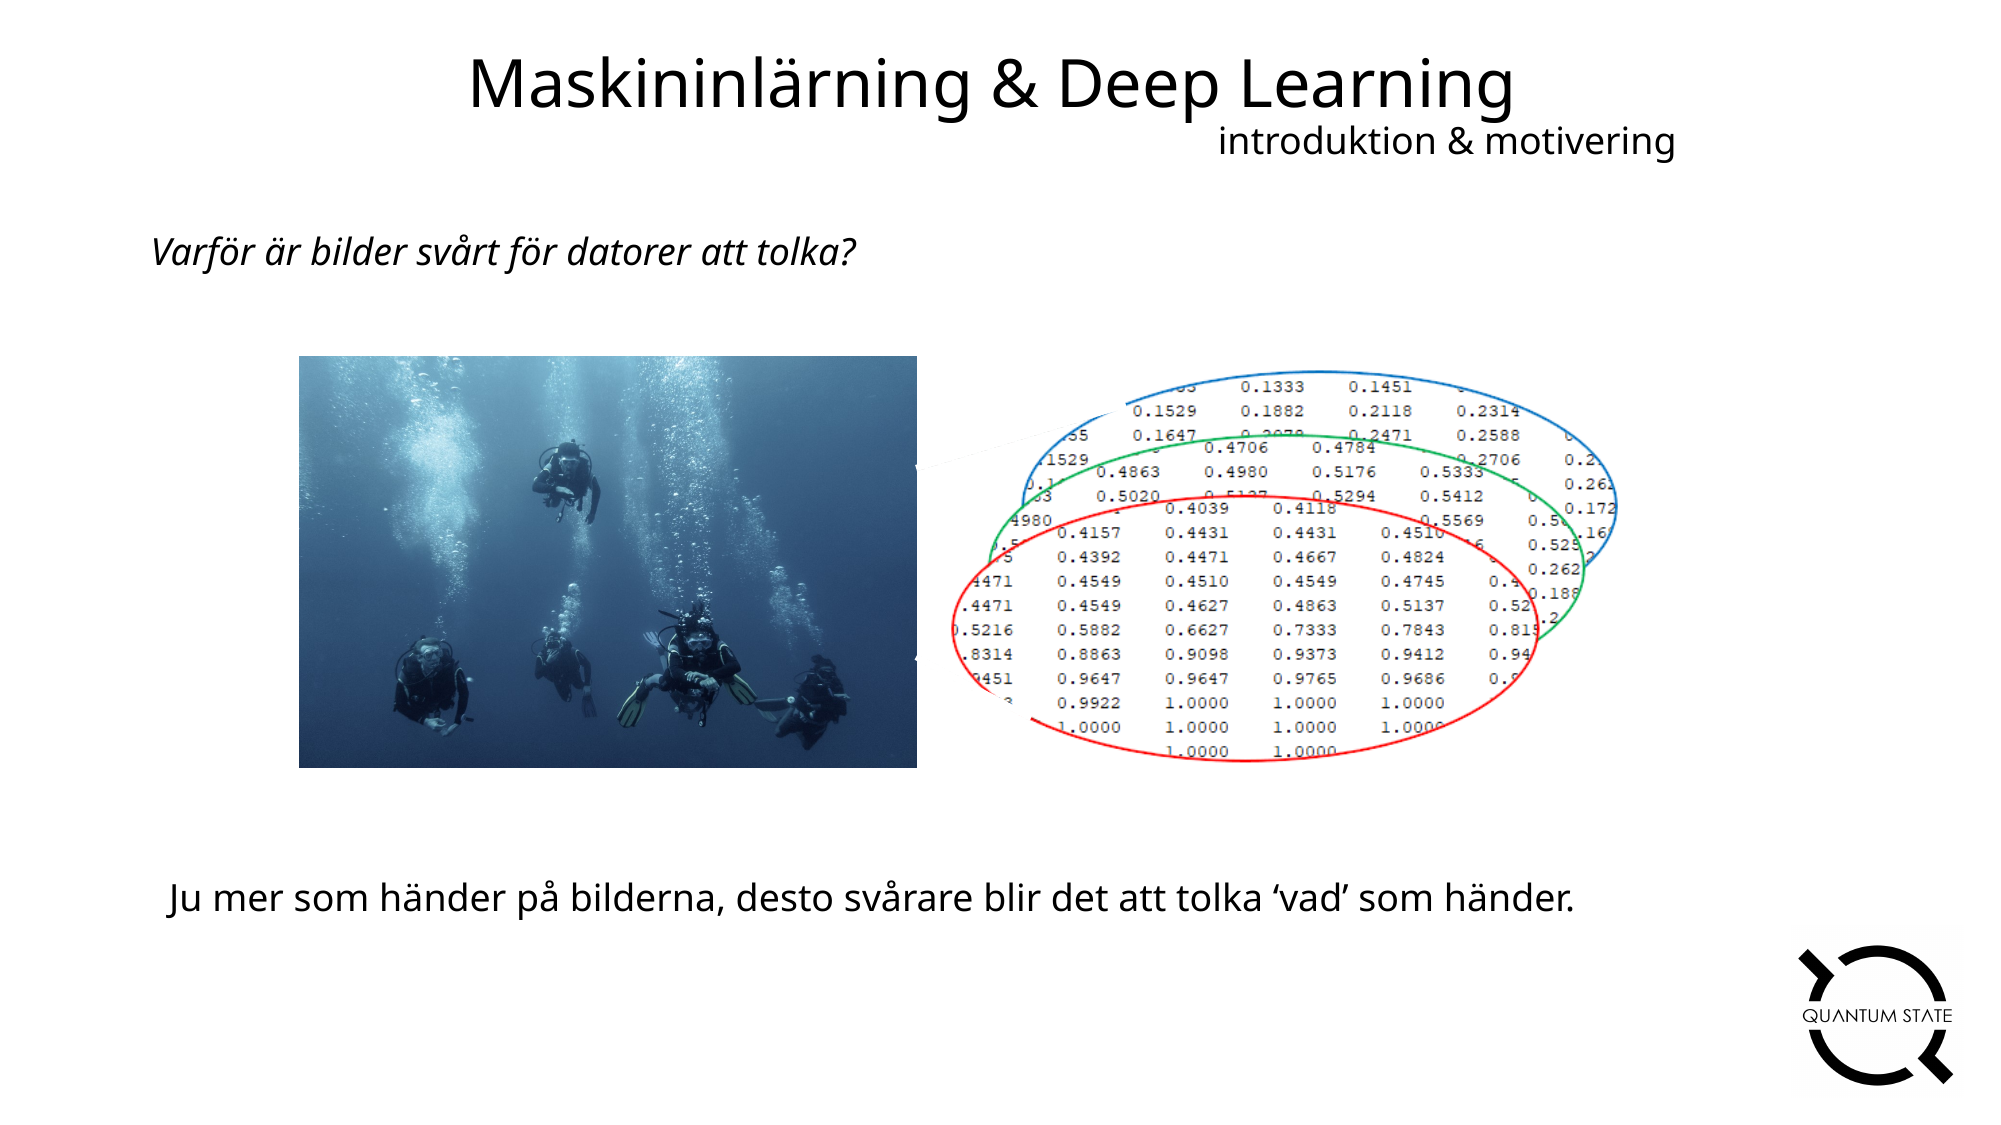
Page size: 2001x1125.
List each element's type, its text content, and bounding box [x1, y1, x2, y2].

text_box Ju mer som händer på bilderna, desto svårare blir det att tolka ‘vad’ som händer. [154, 866, 1592, 1017]
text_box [916, 656, 1031, 719]
picture [1791, 925, 1964, 1098]
text_box Varför är bilder svårt för datorer att tolka? [135, 221, 872, 371]
text_box Maskininlärning & Deep Learning introduktion & motivering [453, 42, 1713, 152]
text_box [916, 404, 1126, 468]
picture [299, 353, 1622, 772]
